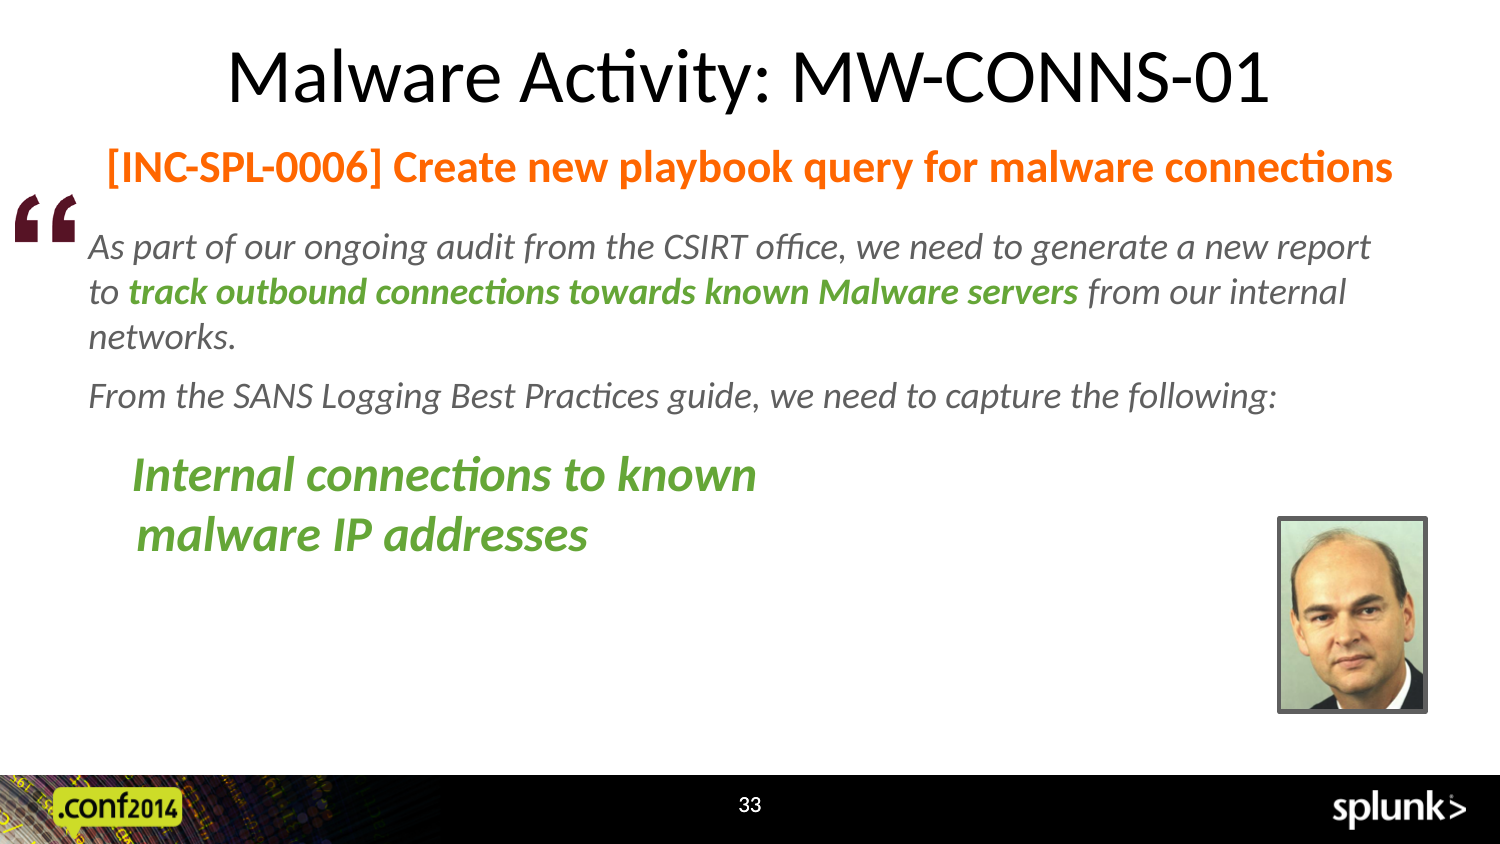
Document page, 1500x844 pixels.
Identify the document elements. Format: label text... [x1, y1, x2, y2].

title Malware Activity: MW-CONNS-01 [0, 1, 1500, 128]
text_box 33 [718, 782, 782, 825]
text_box Internal connections to known malware IP addresses [74, 434, 917, 569]
picture [0, 775, 1500, 844]
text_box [942, 493, 1453, 738]
list As part of our ongoing audit from the CSIRT office, we need to generate a new report to track outbound connections towards known Malware servers from our internal networks. From the SANS Logging Best Practices guide, we need to capture the following: [75, 215, 1425, 736]
picture [15, 194, 77, 245]
text_box [INC-SPL-0006] Create new playbook query for malware connections [0, 128, 1500, 208]
picture [1280, 520, 1424, 710]
